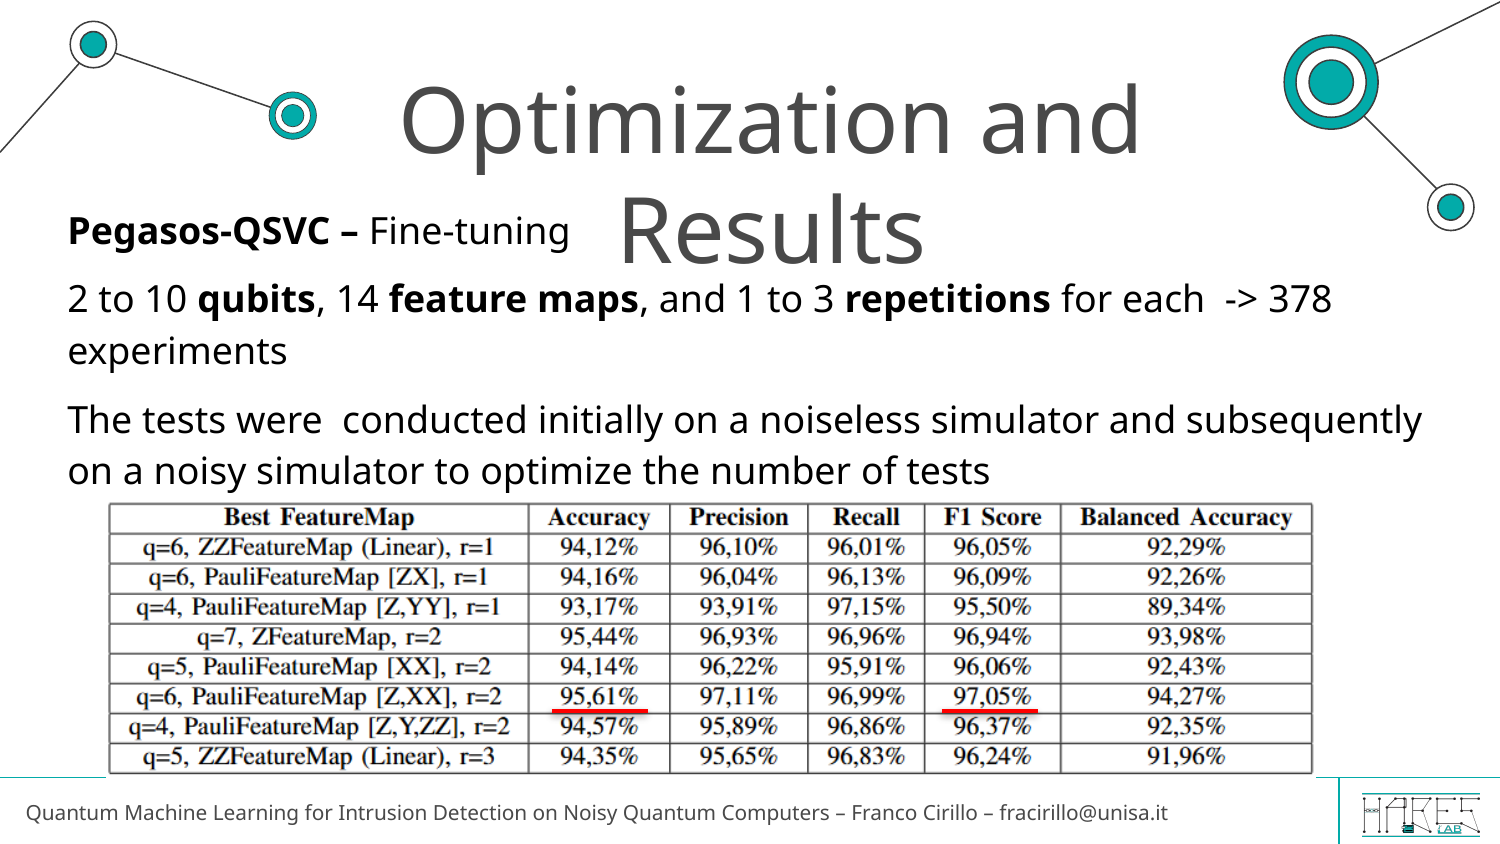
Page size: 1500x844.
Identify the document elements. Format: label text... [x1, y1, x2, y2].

picture [105, 498, 1317, 778]
text_box Quantum Machine Learning for Intrusion Detection on Noisy Quantum Computers – Franco Cirillo – fracirillo@unisa.it [10, 792, 1316, 834]
text_box Pegasos-QSVC – Fine-tuning 2 to 10 qubits, 14 feature maps, and 1 to 3 repetitions for each -> 378 experiments The tests were conducted initially on a noiseless simulator and subsequently on a noisy simulator to optimize the number of tests [26, 192, 1449, 500]
title Optimization and Results [278, 47, 1265, 145]
picture [1362, 793, 1480, 837]
